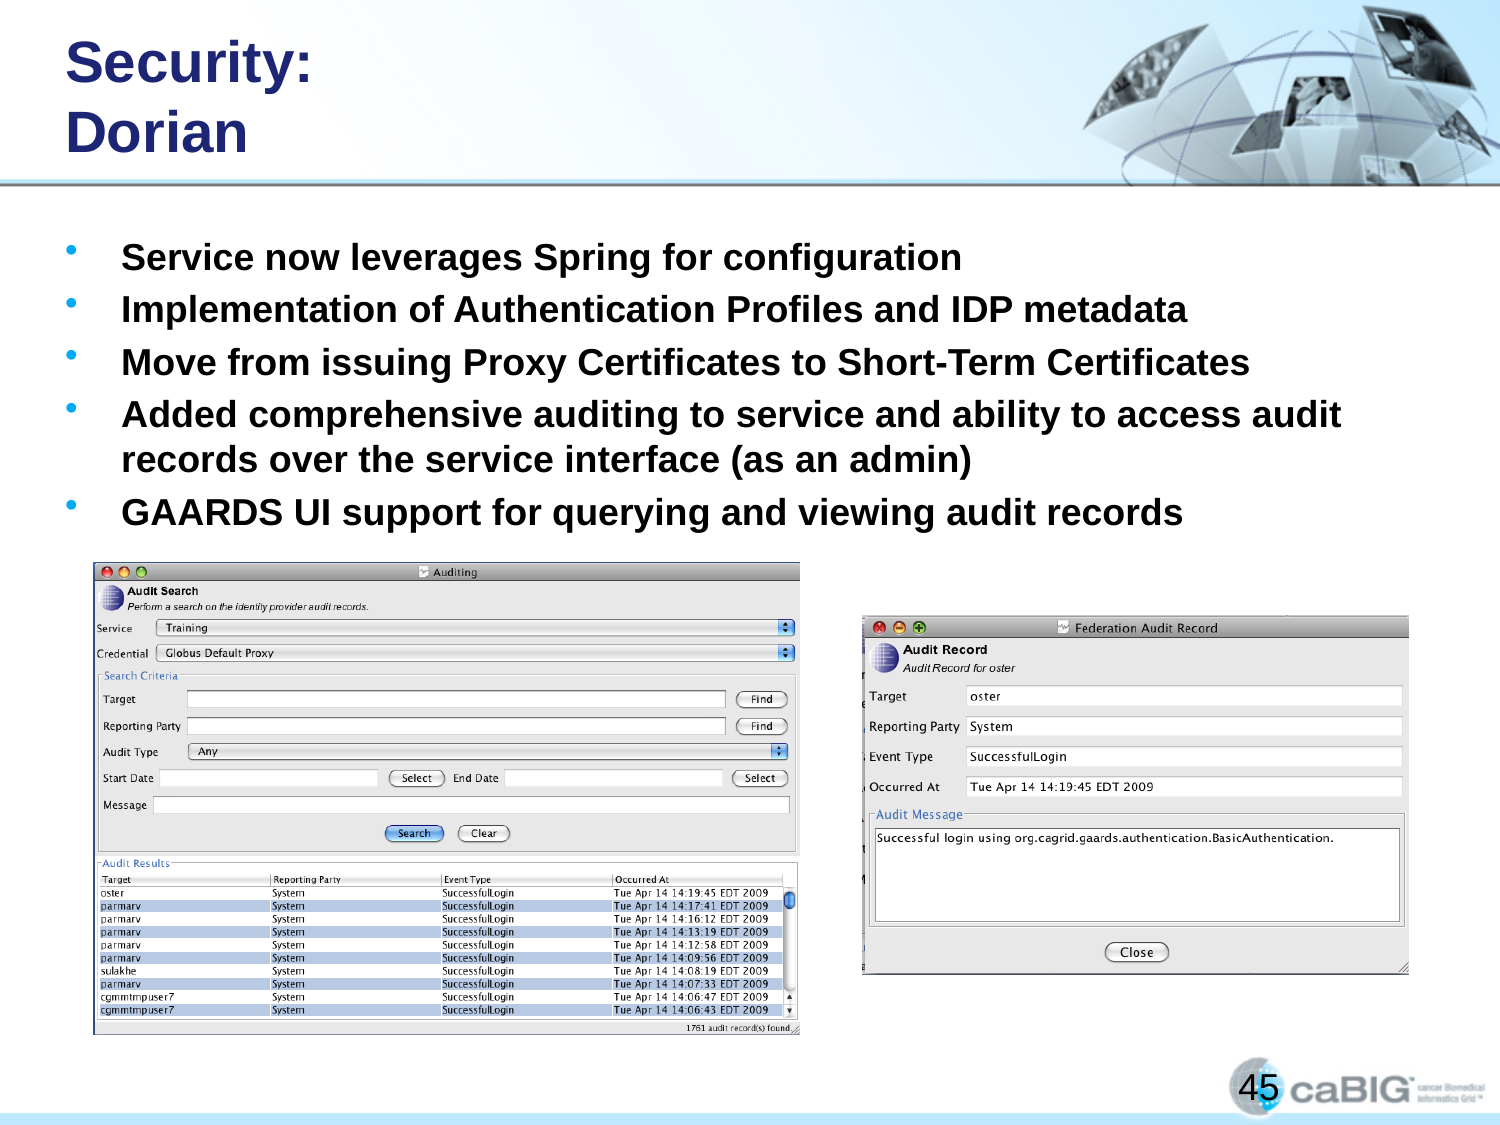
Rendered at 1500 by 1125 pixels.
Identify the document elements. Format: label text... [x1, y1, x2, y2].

list Service now leverages Spring for configuration Implementation of Authentication Profiles and IDP metadata Move from issuing Proxy Certificates to Short-Term Certificates Added comprehensive auditing to service and ability to access audit records over the service interface (as an admin) GAARDS UI support for querying and viewing audit records [49, 224, 1438, 1038]
title Security: Dorian [49, 0, 1176, 188]
picture [0, 0, 1500, 1125]
